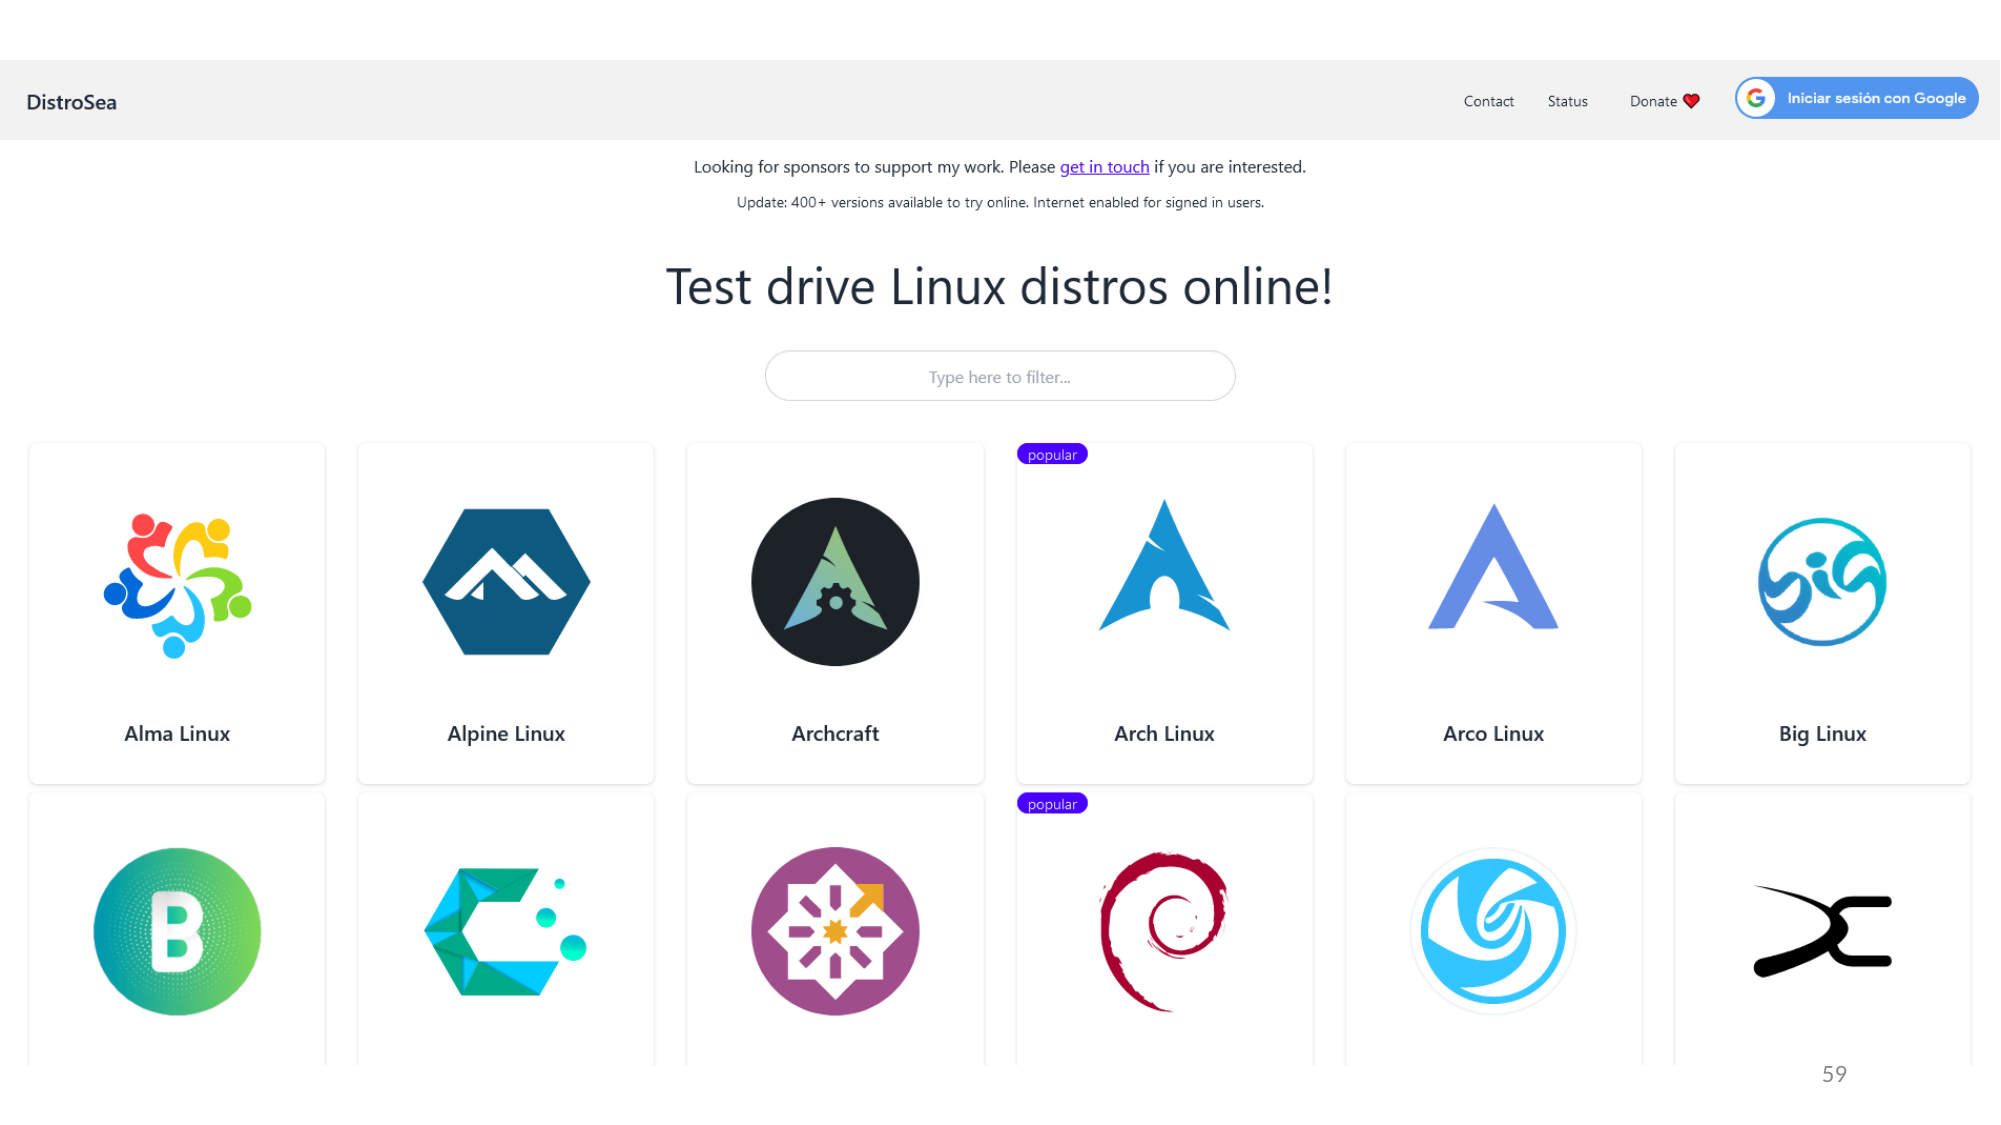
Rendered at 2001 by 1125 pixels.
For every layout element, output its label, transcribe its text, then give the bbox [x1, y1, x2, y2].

picture [0, 60, 2000, 1065]
slide_number 59 [1412, 1065, 1863, 1103]
